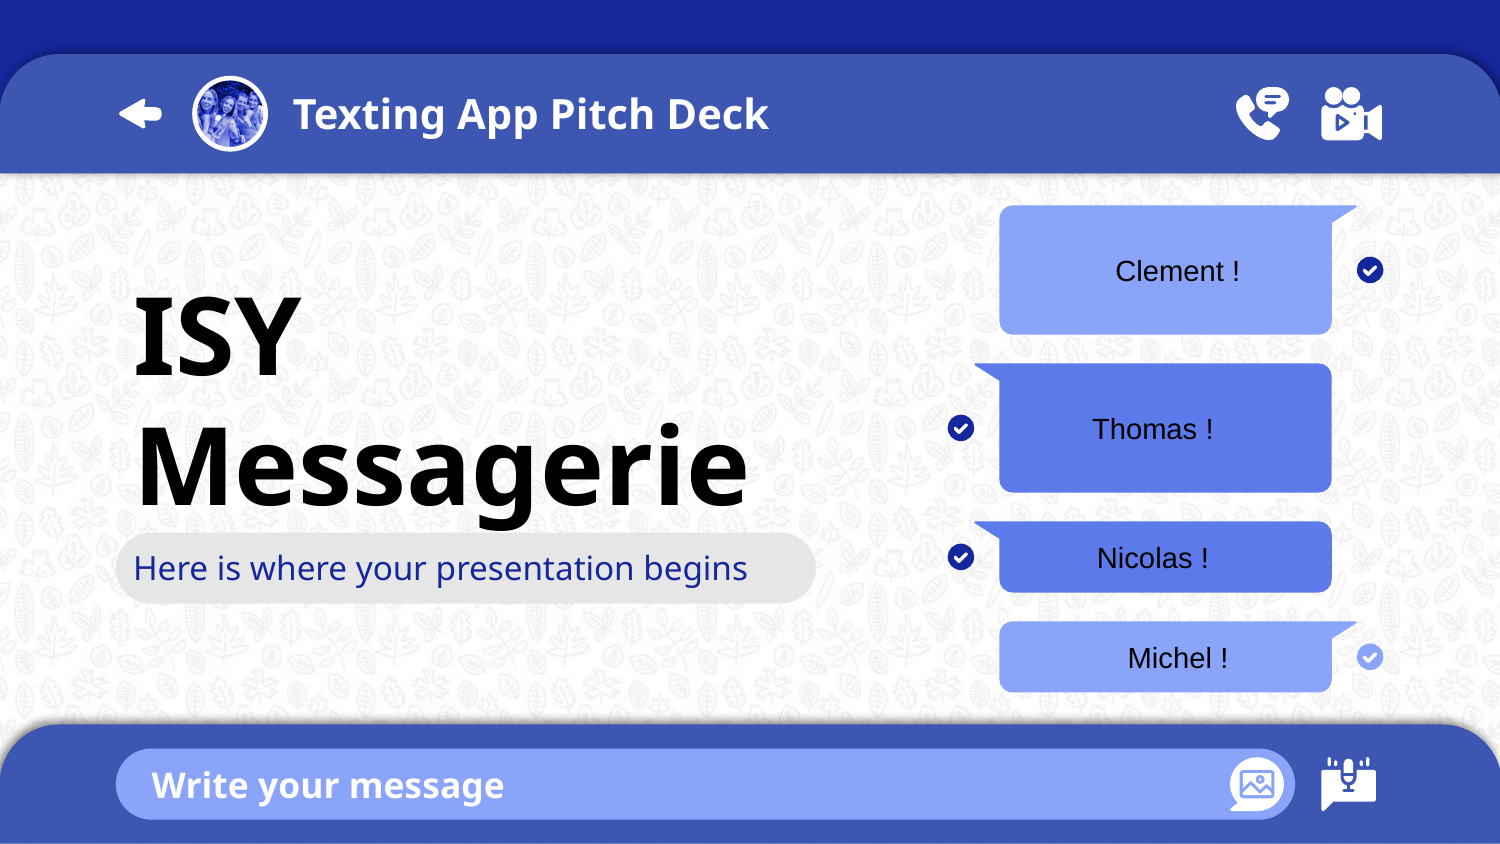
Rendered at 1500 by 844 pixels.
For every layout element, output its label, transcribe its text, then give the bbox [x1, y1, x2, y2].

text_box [1229, 756, 1285, 812]
text_box Texting App Pitch Deck [277, 73, 837, 155]
picture [194, 77, 266, 150]
subtitle Here is where your presentation begins [118, 532, 813, 614]
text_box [1234, 86, 1290, 141]
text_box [1321, 756, 1377, 812]
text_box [1321, 86, 1383, 141]
text_box Write your message [136, 748, 696, 820]
text_box [119, 98, 162, 129]
picture [0, 174, 1500, 771]
title ISY Messagerie [118, 255, 828, 543]
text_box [947, 205, 1384, 693]
